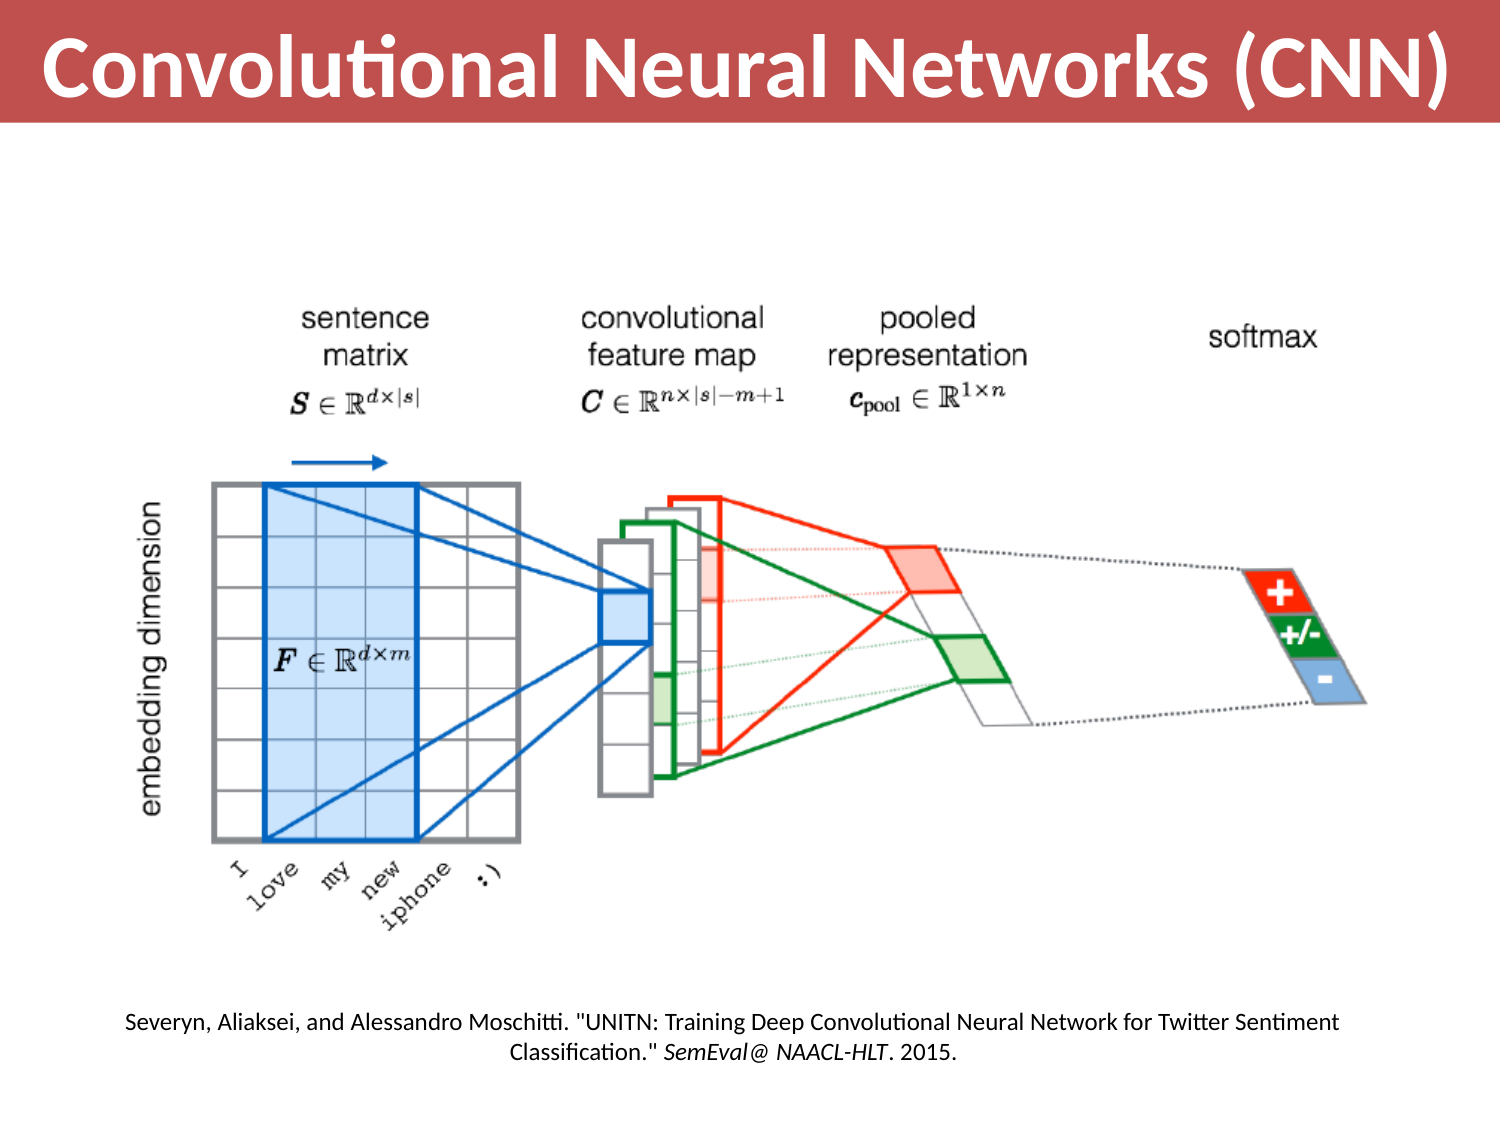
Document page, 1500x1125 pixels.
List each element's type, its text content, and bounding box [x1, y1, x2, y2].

text_box Convolutional Neural Networks (CNN) [0, 0, 1500, 125]
text_box Severyn, Aliaksei, and Alessandro Moschitti. "UNITN: Training Deep Convolutional Neural Network for Twitter Sentiment Classification." SemEval@ NAACL-HLT. 2015. [90, 997, 1377, 1073]
picture [122, 279, 1378, 944]
